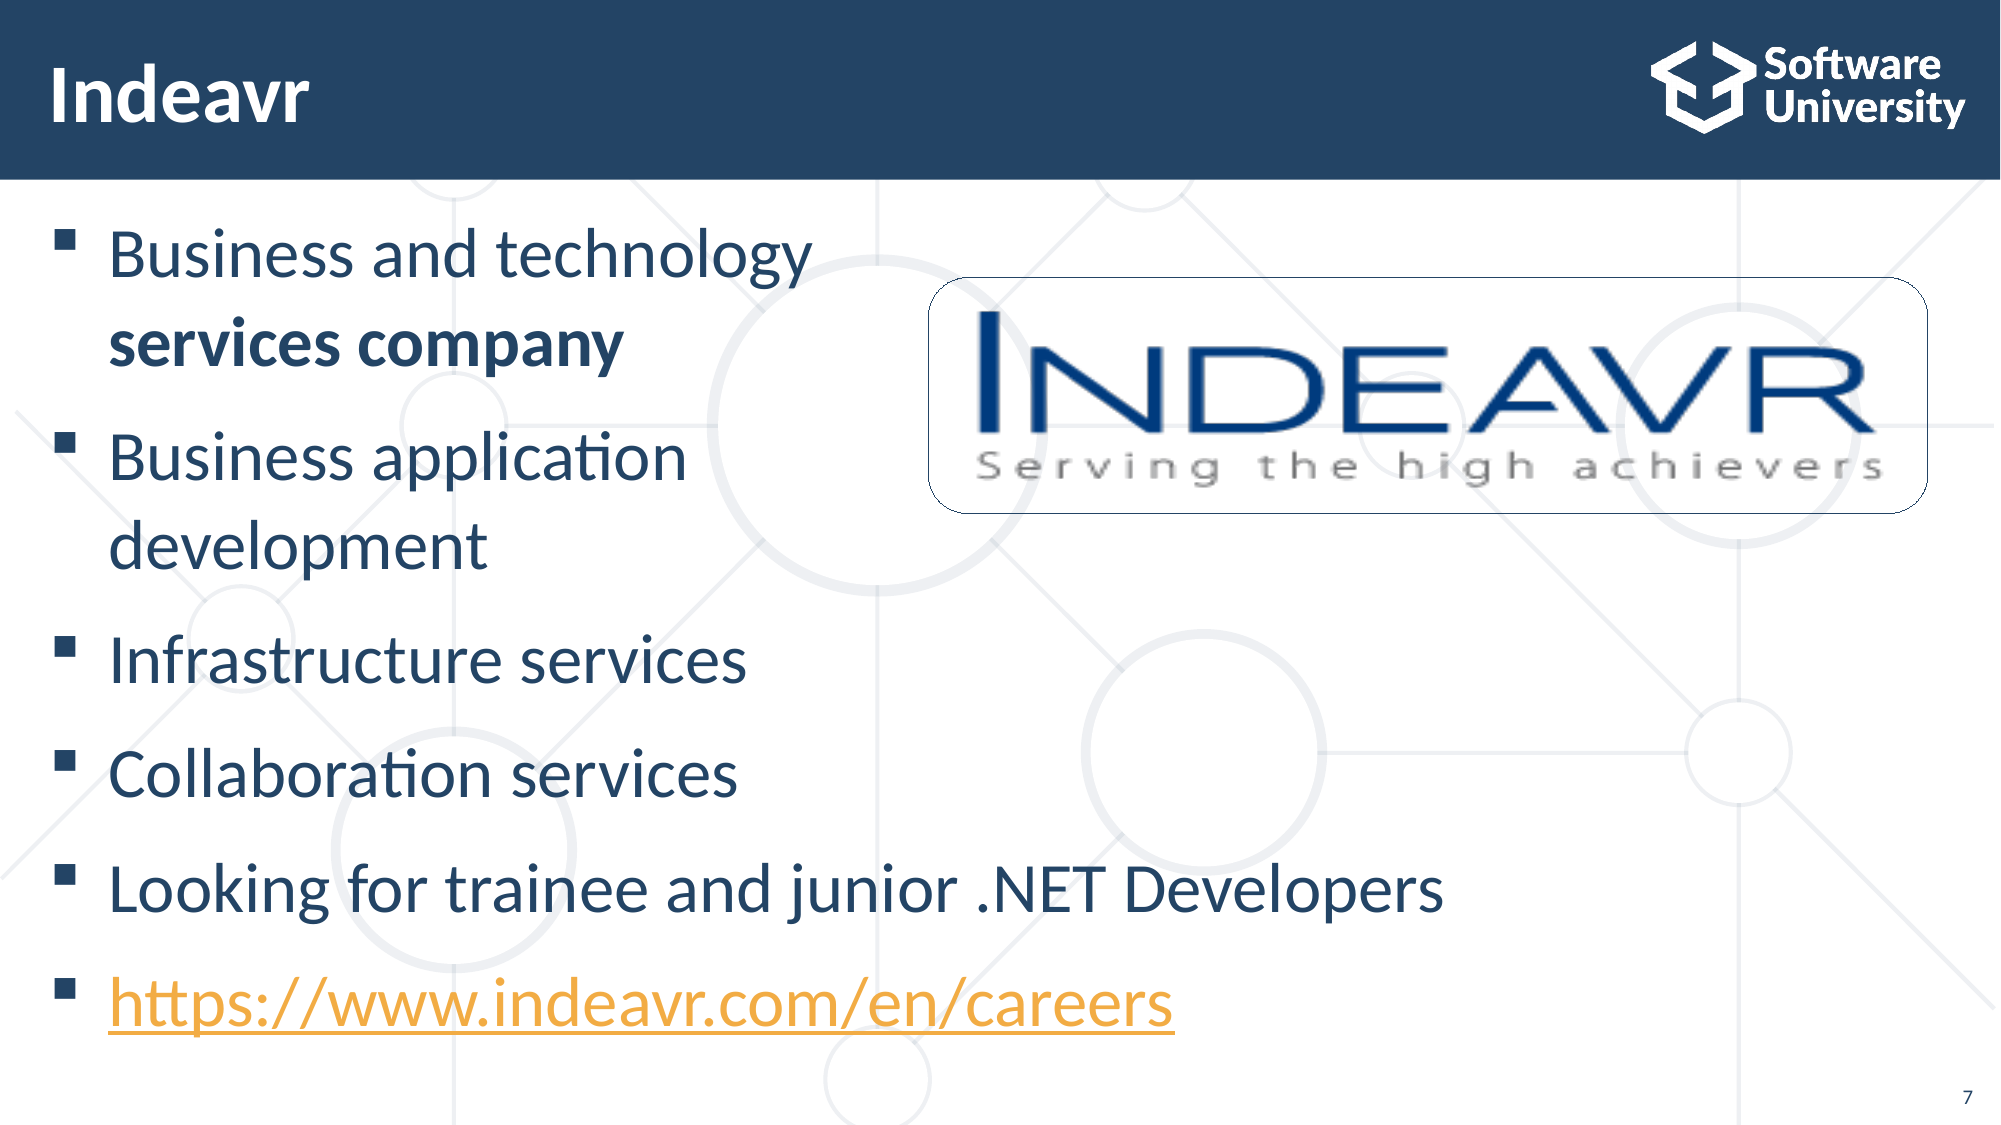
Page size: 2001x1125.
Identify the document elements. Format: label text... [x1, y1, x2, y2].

title Indeavr [31, 16, 1625, 162]
list Business and technology services company Business application development Infrastructure services Collaboration services Looking for trainee and junior .NET Developers https://www.indeavr.com/en/careers [31, 196, 1970, 1104]
picture [1651, 41, 1966, 134]
slide_number 7 [1927, 1067, 1989, 1117]
picture [927, 277, 1929, 514]
